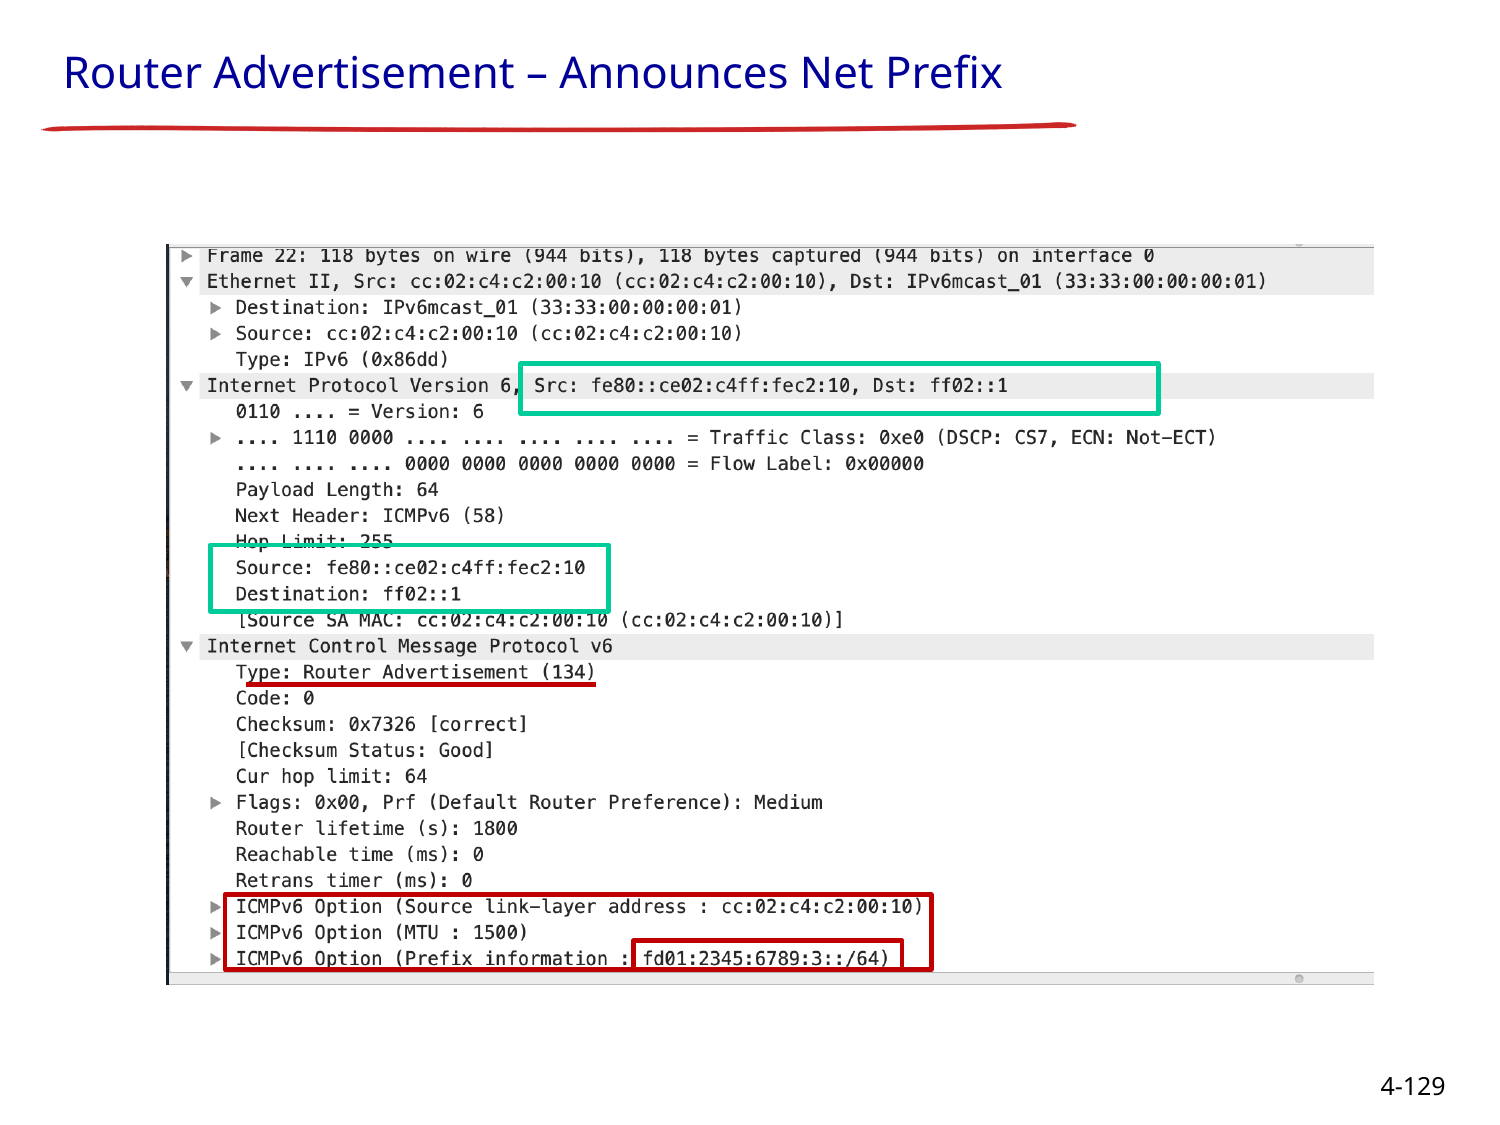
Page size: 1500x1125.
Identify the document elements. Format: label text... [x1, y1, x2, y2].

slide_number 4-129 [1365, 1063, 1477, 1109]
picture [37, 119, 1089, 136]
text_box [166, 244, 1375, 985]
title Router Advertisement – Announces Net Prefix [47, 44, 1179, 98]
